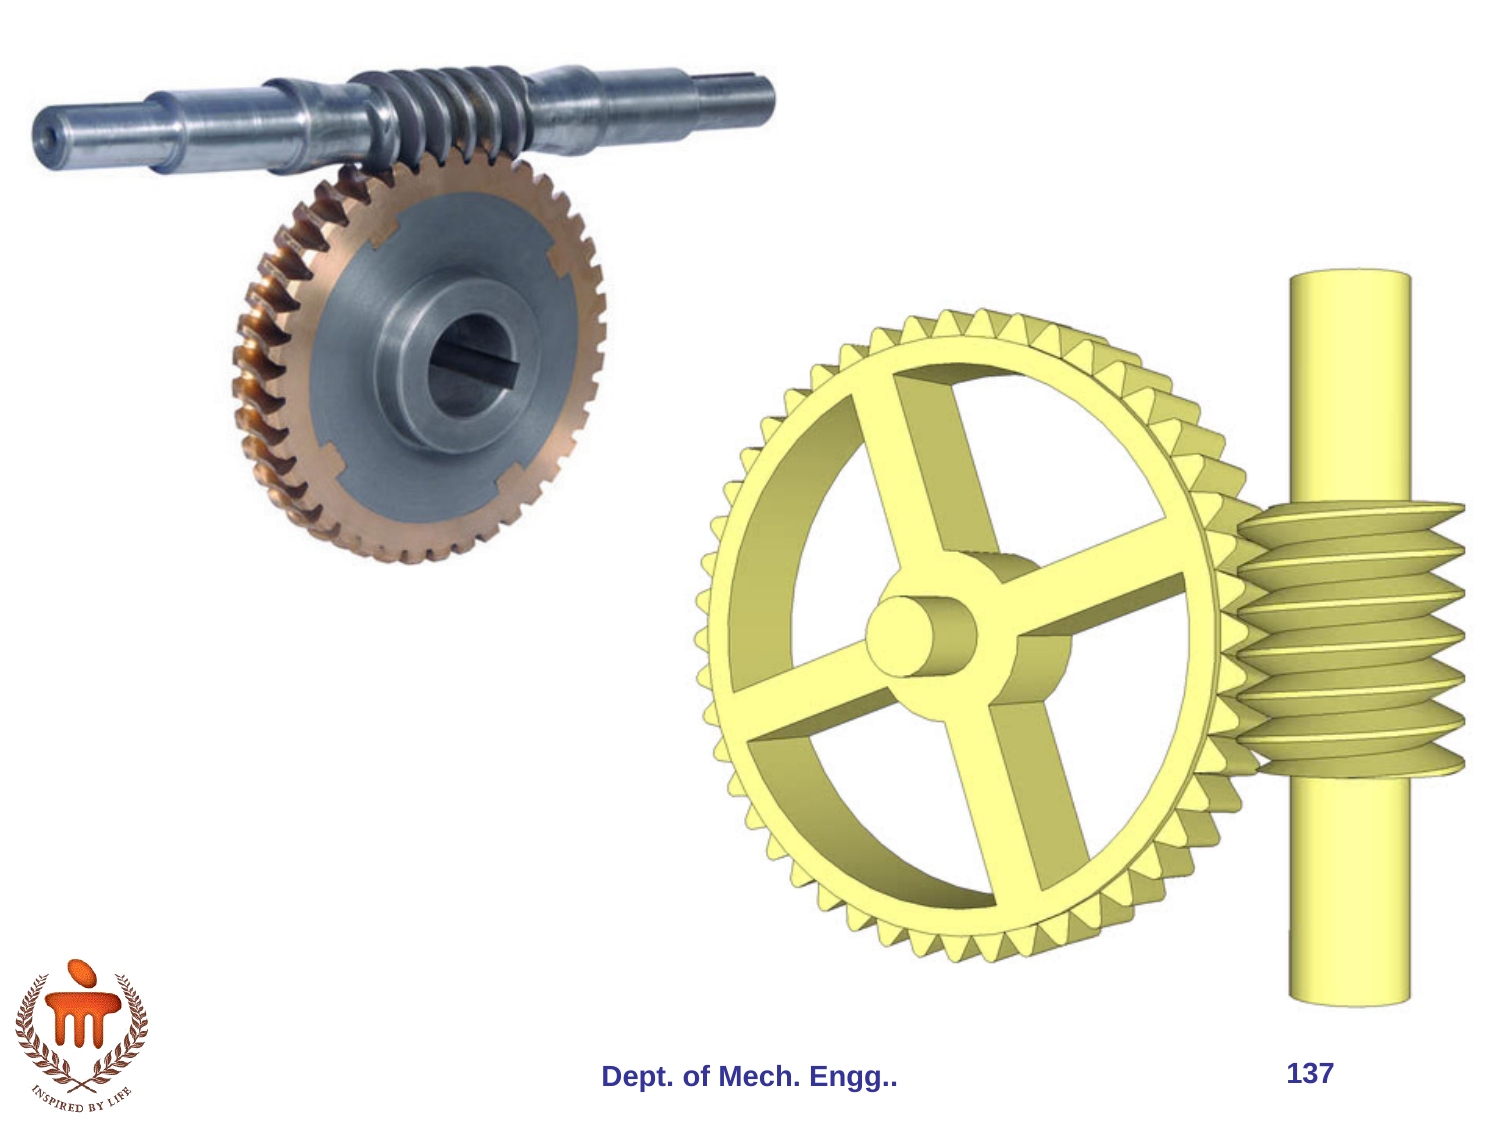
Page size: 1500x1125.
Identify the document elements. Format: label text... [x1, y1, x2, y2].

picture [0, 952, 157, 1118]
slide_number 137 [999, 1056, 1351, 1125]
picture [13, 22, 1486, 1048]
footer Dept. of Mech. Engg.. [512, 1049, 988, 1103]
